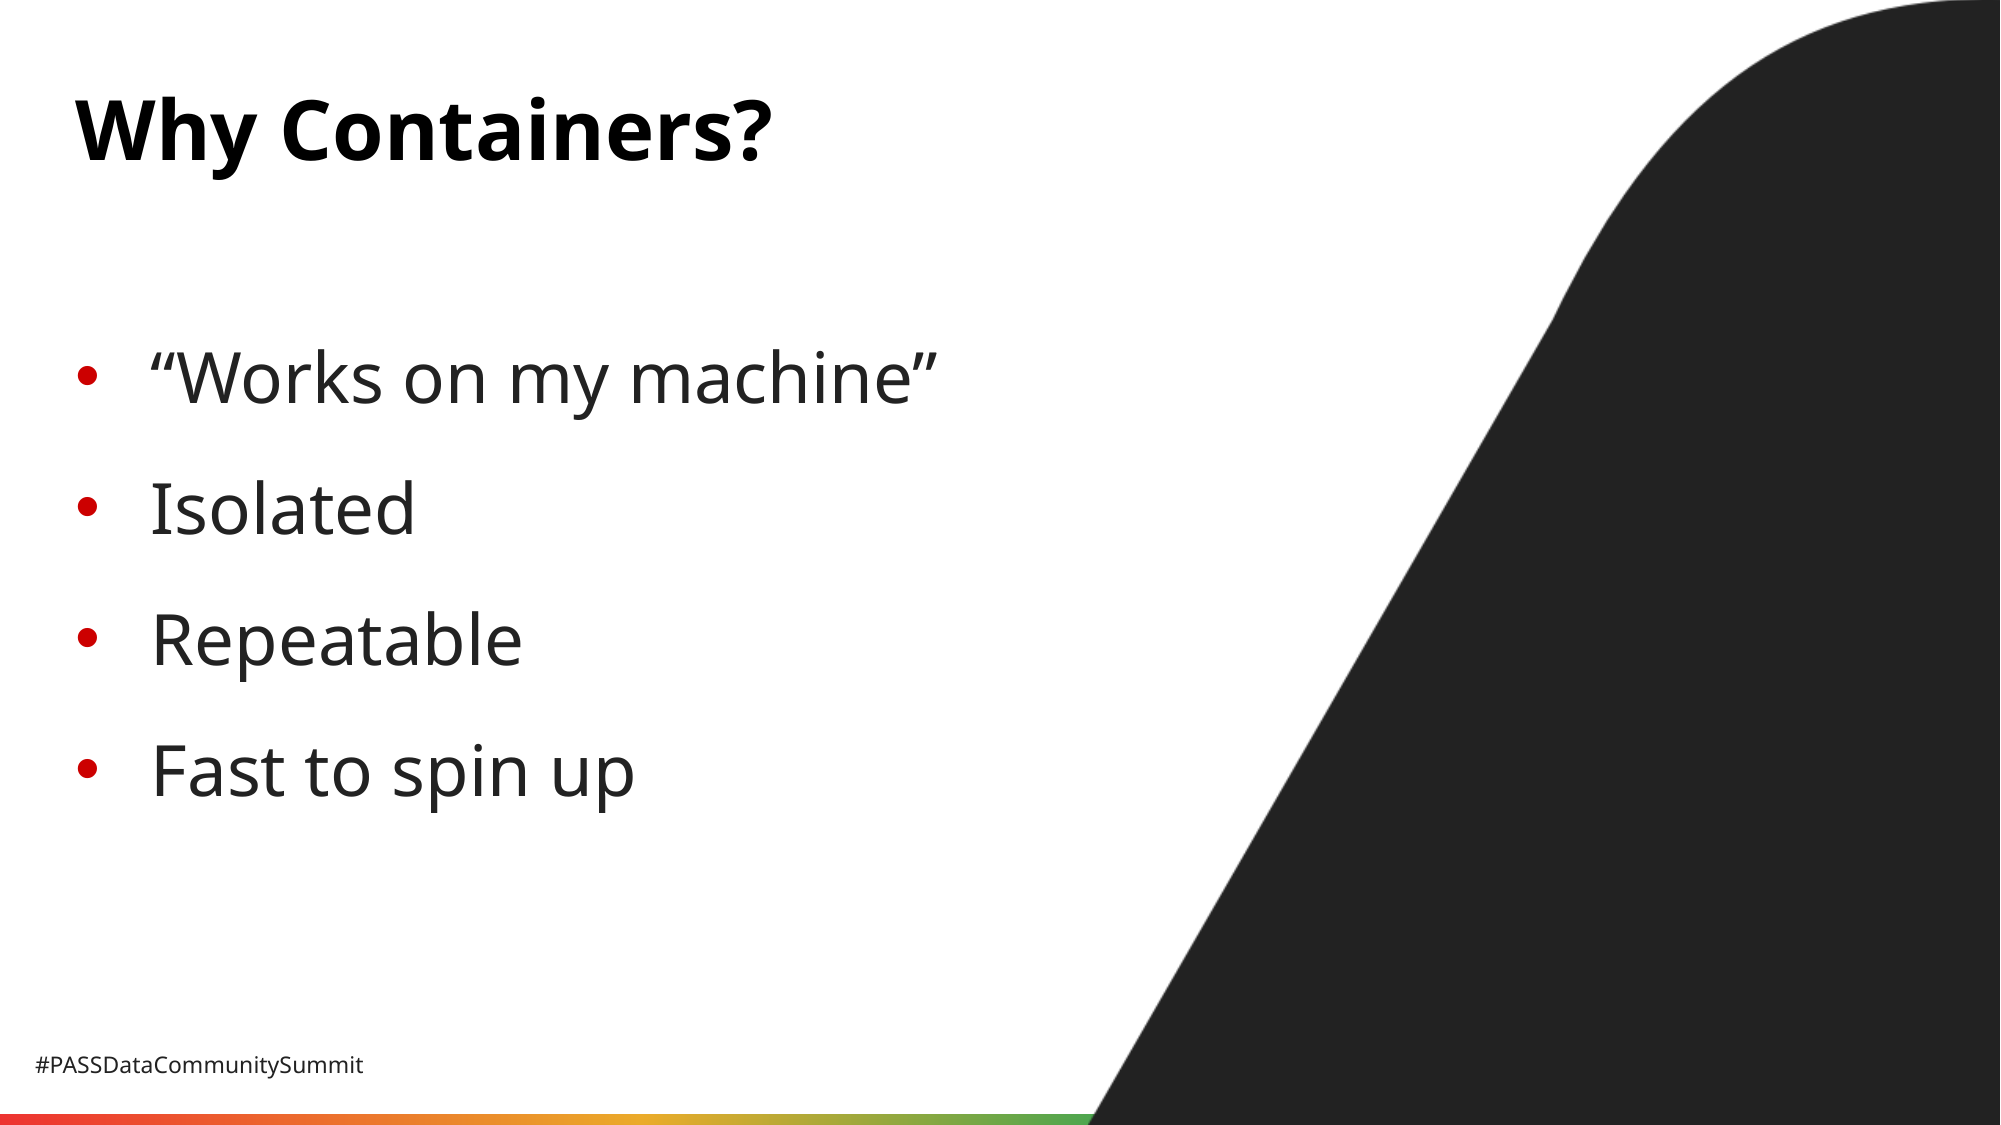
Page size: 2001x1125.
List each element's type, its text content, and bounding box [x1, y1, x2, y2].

title Why Containers? [60, 80, 1606, 299]
list “Works on my machine” Isolated Repeatable Fast to spin up [60, 299, 1400, 1014]
picture [0, 1114, 1094, 1125]
